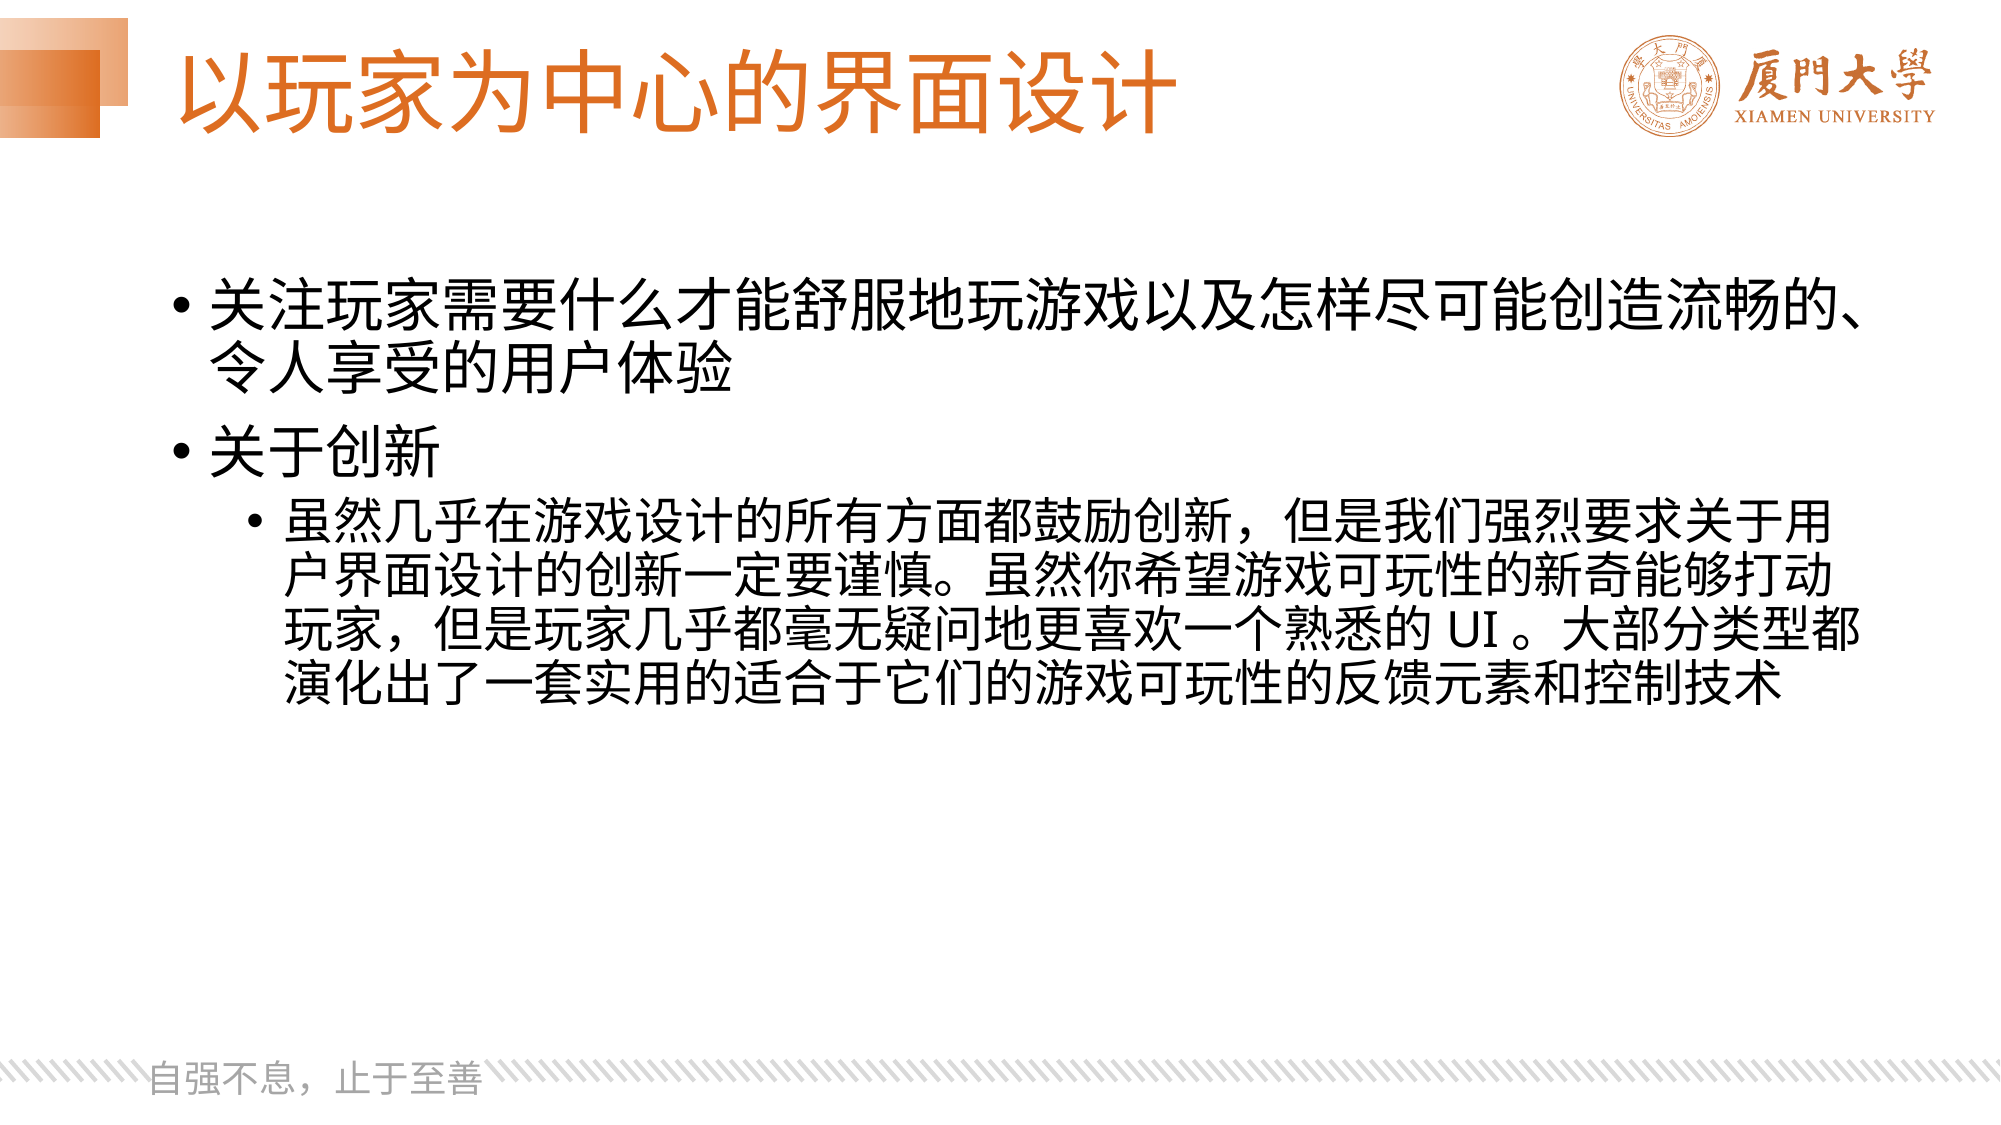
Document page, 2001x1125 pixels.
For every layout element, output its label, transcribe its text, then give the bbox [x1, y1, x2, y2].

title 以玩家为中心的界面设计 [156, 16, 1882, 177]
list 关注玩家需要什么才能舒服地玩游戏以及怎样尽可能创造流畅的、令人享受的用户体验 关于创新 虽然几乎在游戏设计的所有方面都鼓励创新，但是我们强烈要求关于用户界面设计的创新一定要谨慎。虽然你希望游戏可玩性的新奇能够打动玩家，但是玩家几乎都毫无疑问地更喜欢一个熟悉的UI。大部分类型都演化出了一套实用的适合于它们的游戏可玩性的反馈元素和控制技术 [156, 268, 1882, 996]
